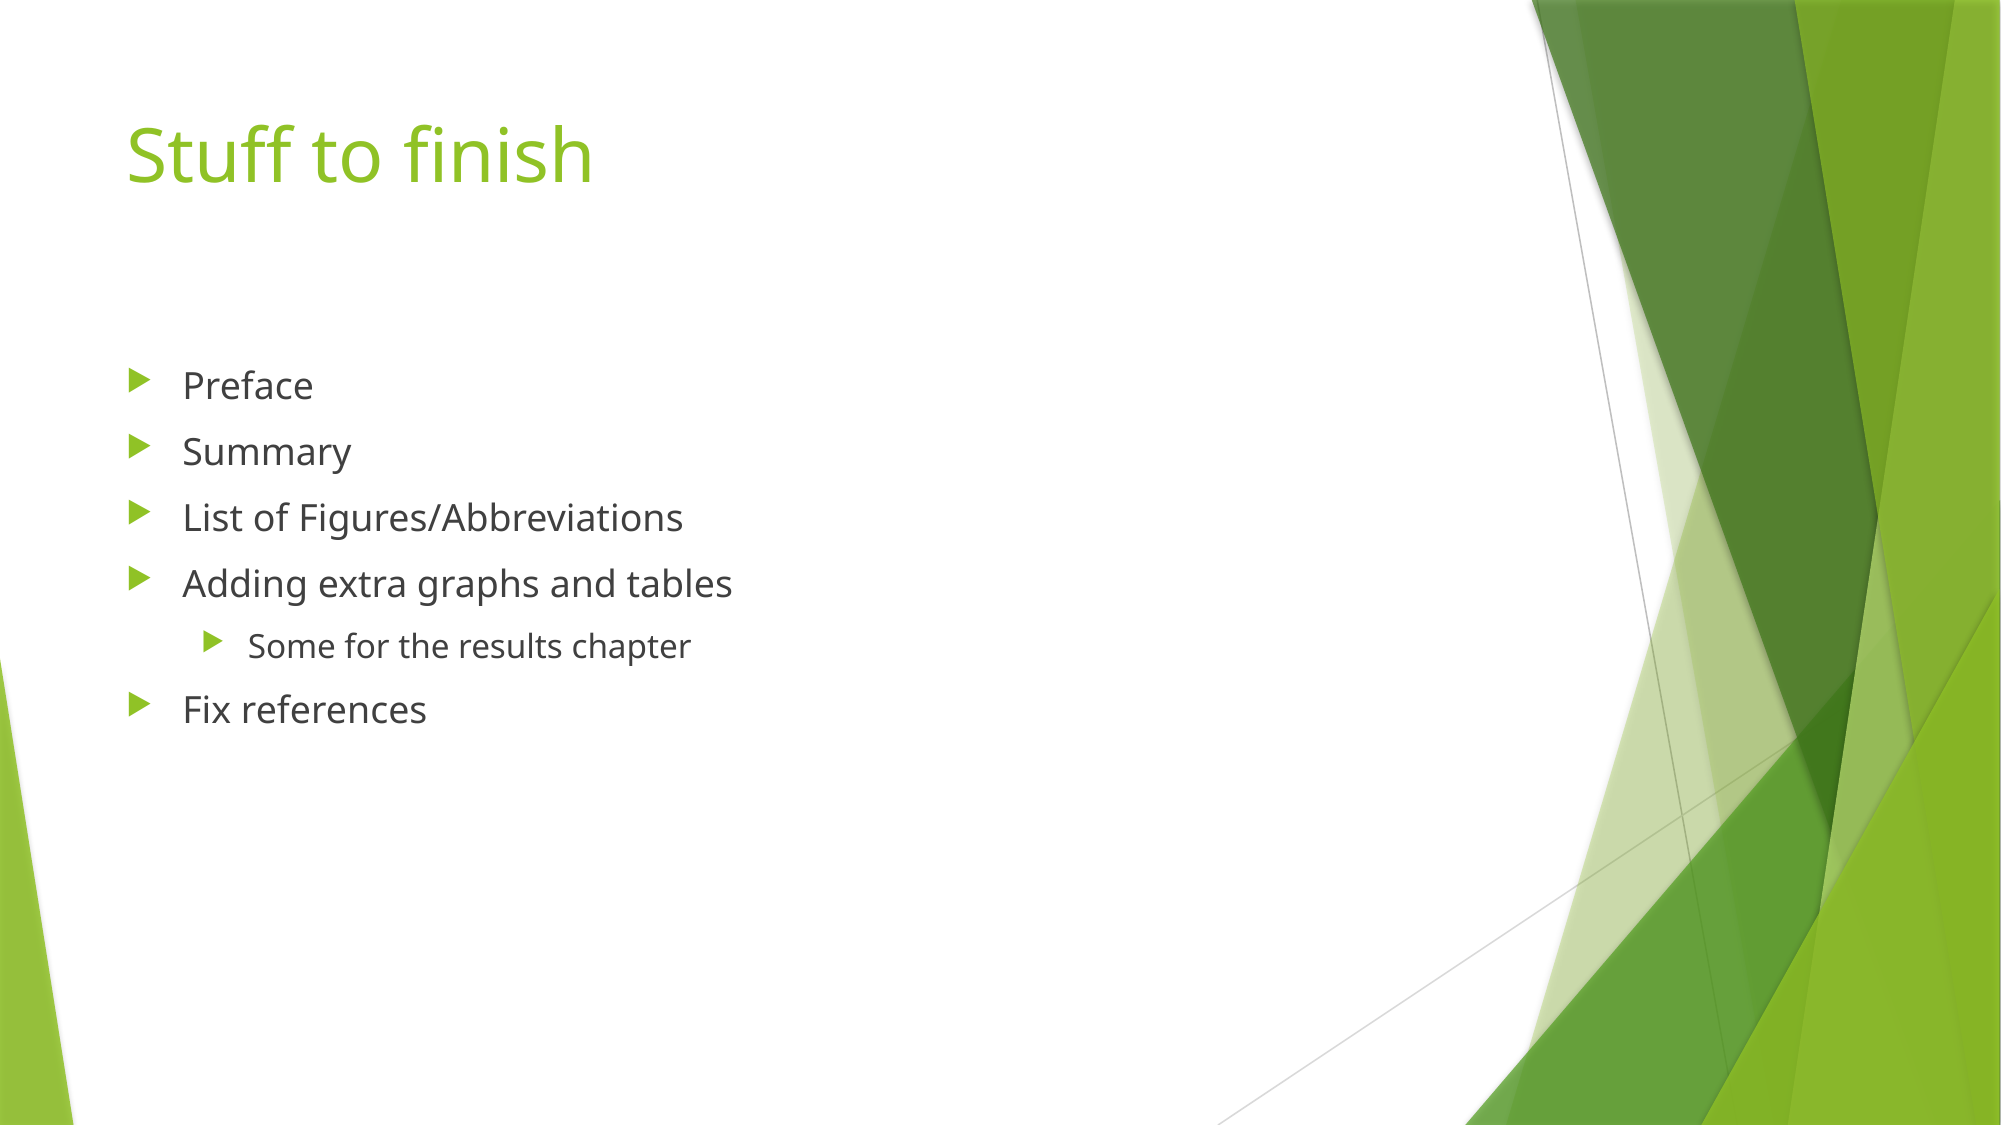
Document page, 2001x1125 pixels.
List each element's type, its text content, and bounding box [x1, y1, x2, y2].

title Stuff to finish [111, 99, 1522, 317]
list Preface Summary List of Figures/Abbreviations Adding extra graphs and tables Some for the results chapter Fix references [111, 354, 1522, 992]
